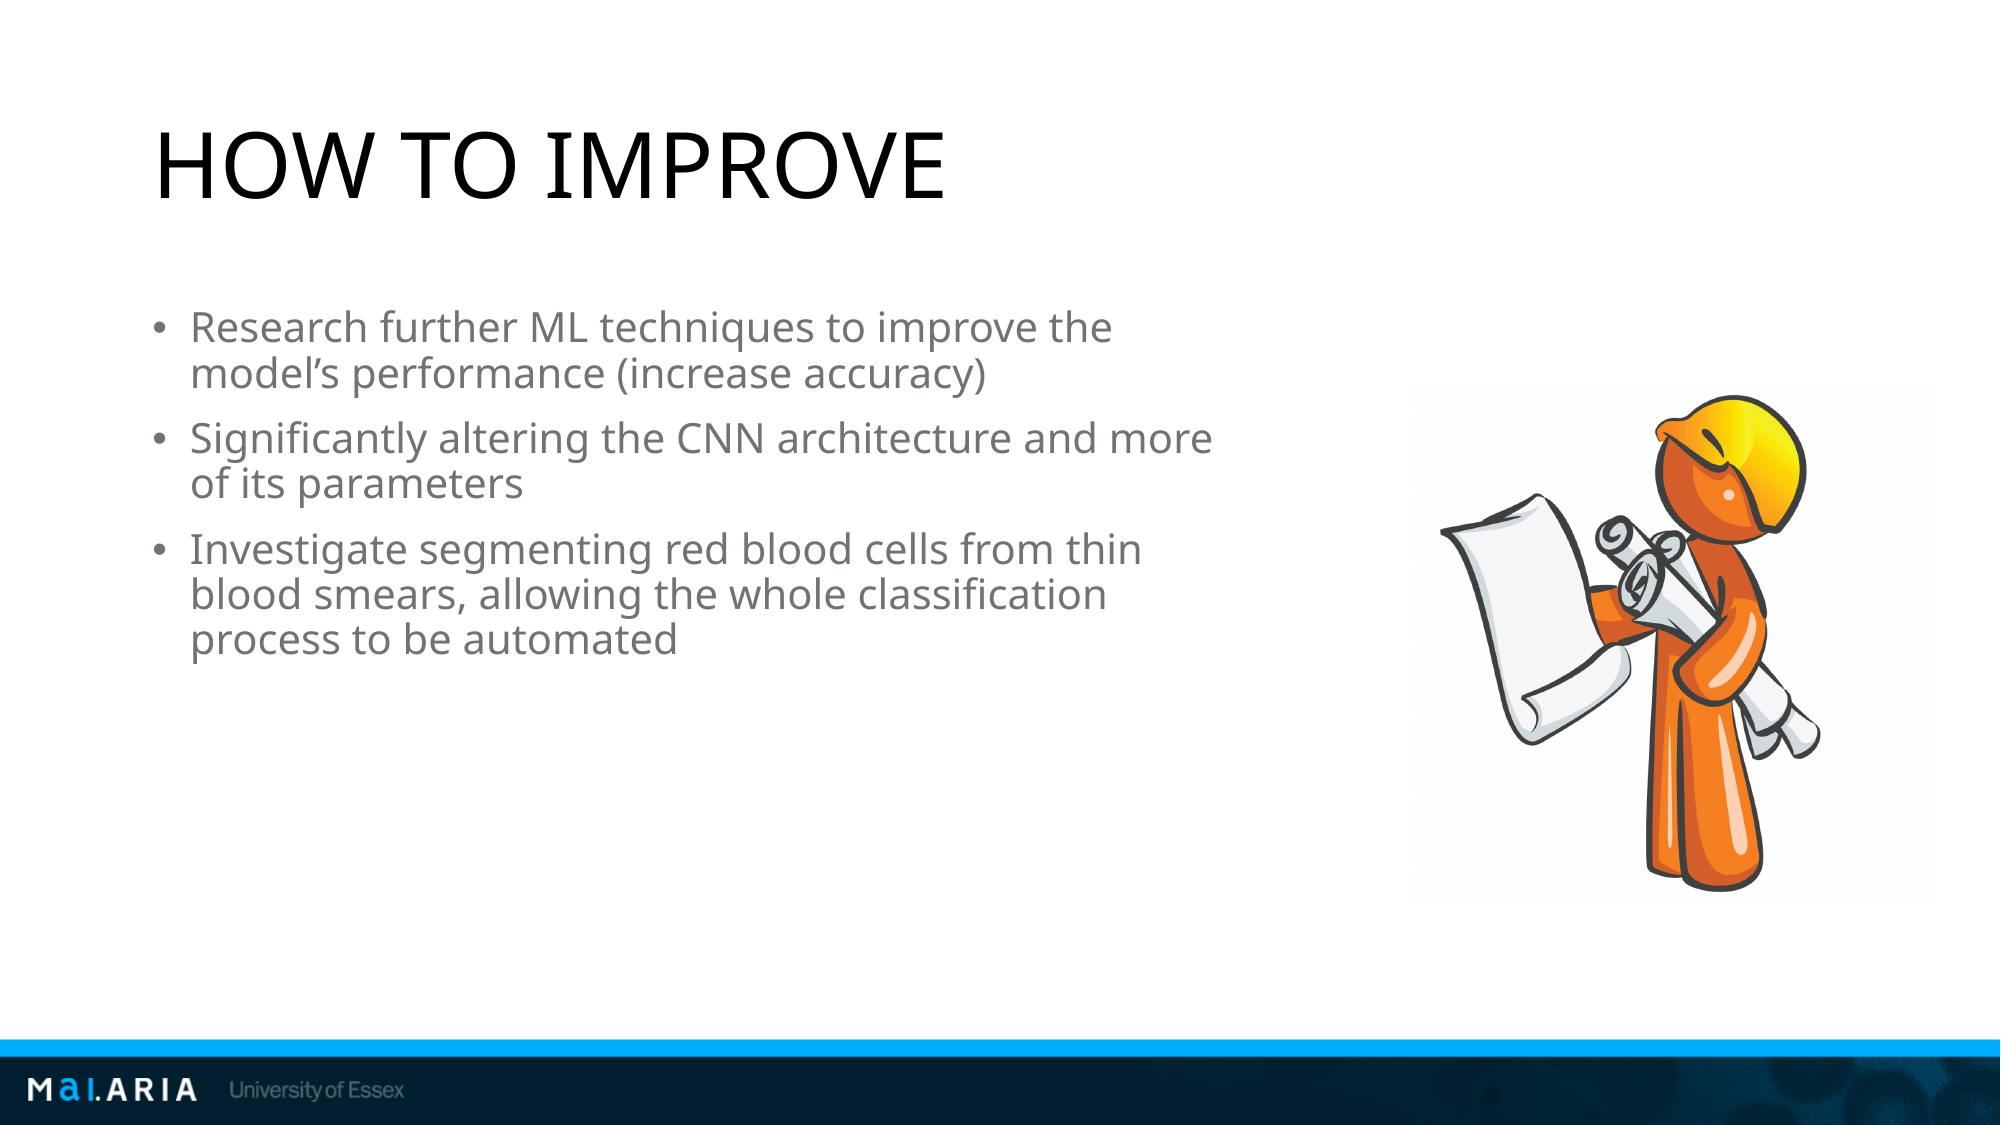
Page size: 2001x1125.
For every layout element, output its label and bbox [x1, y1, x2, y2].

list [0, 0, 2000, 1125]
picture [1409, 383, 1934, 908]
